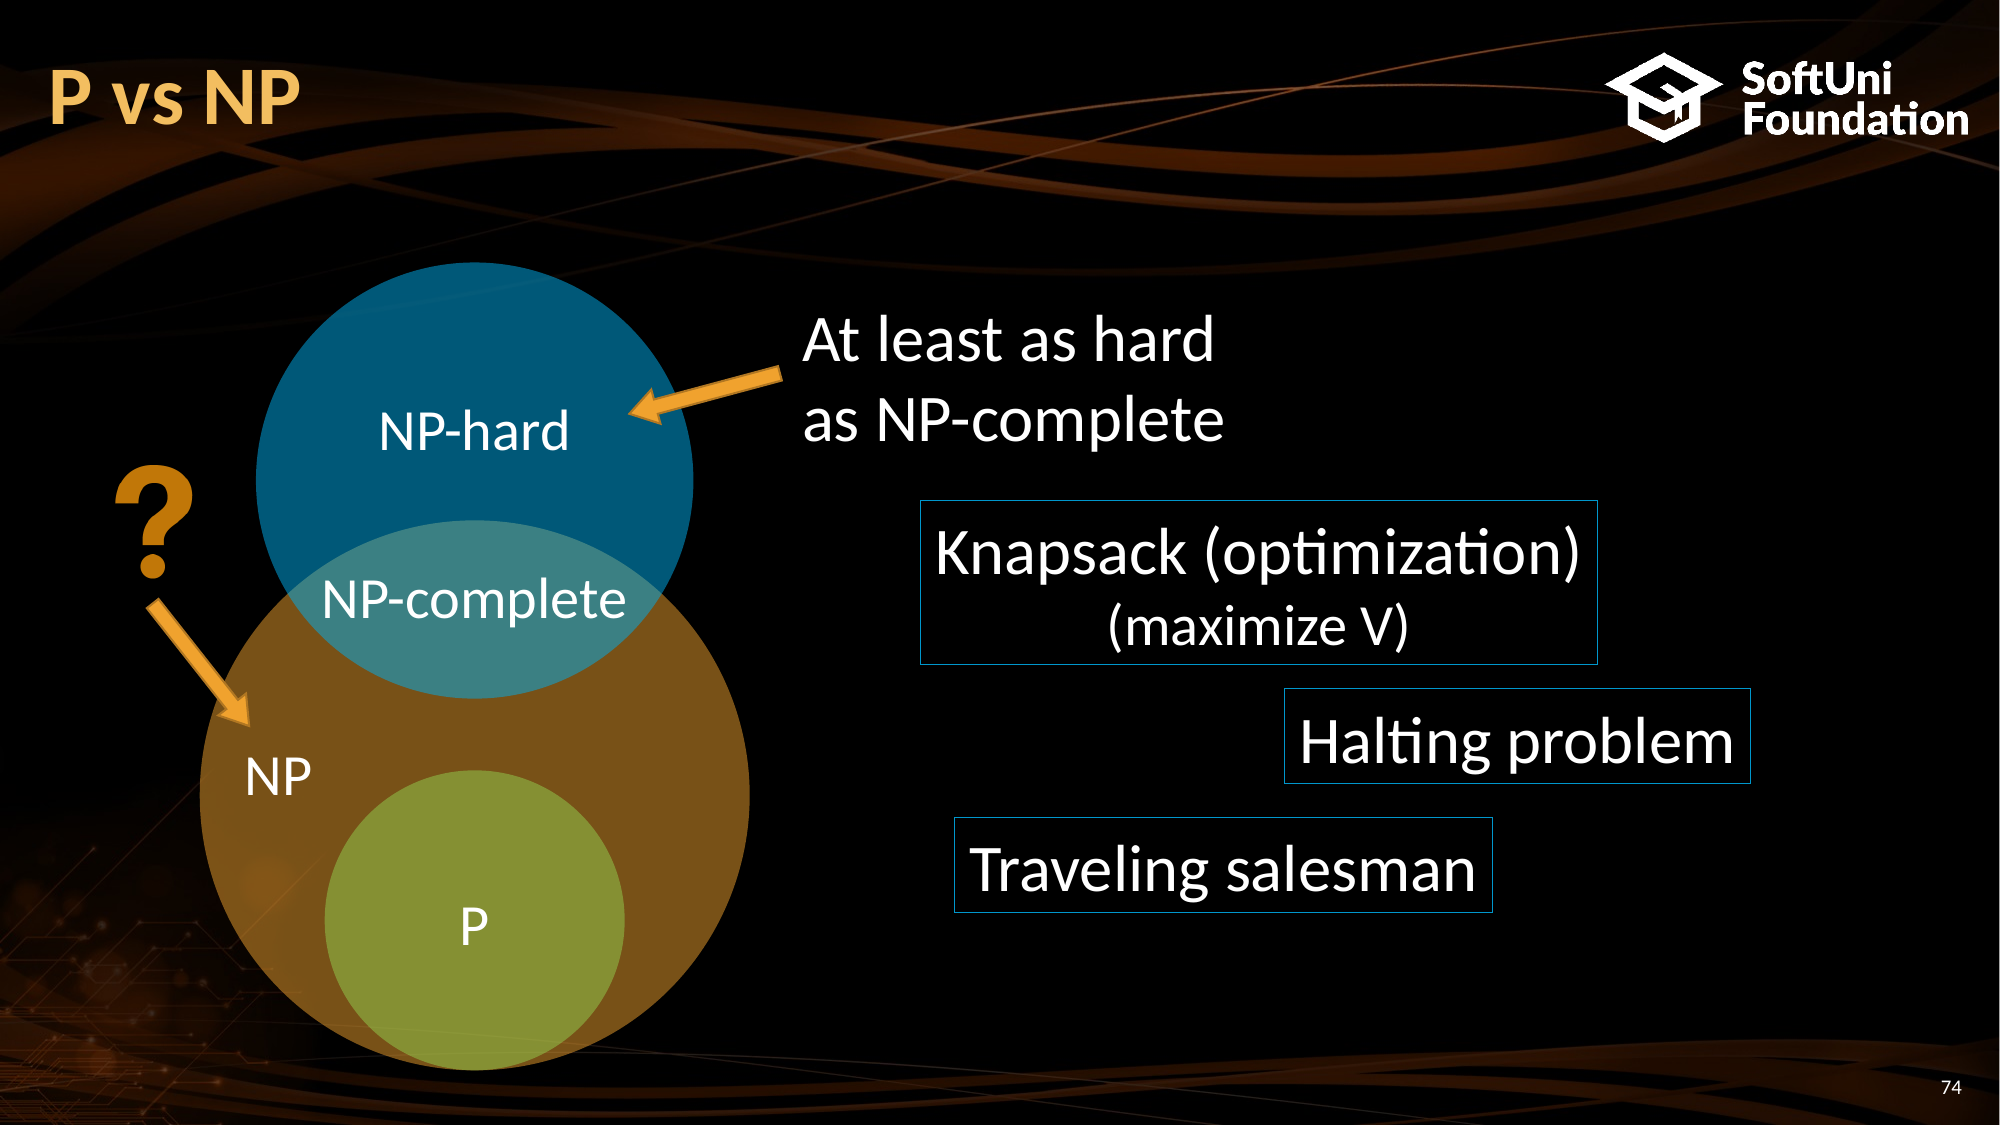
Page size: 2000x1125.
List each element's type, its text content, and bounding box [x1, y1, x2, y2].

text_box [323, 638, 627, 699]
title P vs NP [30, 6, 1602, 189]
text_box P [444, 879, 505, 965]
slide_number 74 [1897, 1070, 1968, 1103]
text_box NP-complete [307, 552, 643, 638]
text_box NP [229, 729, 328, 815]
text_box [627, 364, 784, 426]
text_box [255, 262, 694, 621]
text_box Knapsack (optimization) (maximize V) [920, 500, 1598, 665]
text_box [324, 770, 625, 1071]
text_box NP-hard [363, 384, 586, 470]
picture [0, 0, 2000, 1125]
text_box [199, 594, 750, 1070]
text_box Traveling salesman [954, 817, 1493, 913]
text_box Halting problem [1284, 688, 1751, 784]
text_box At least as hard as NP-complete [787, 287, 1247, 463]
text_box [145, 597, 251, 728]
